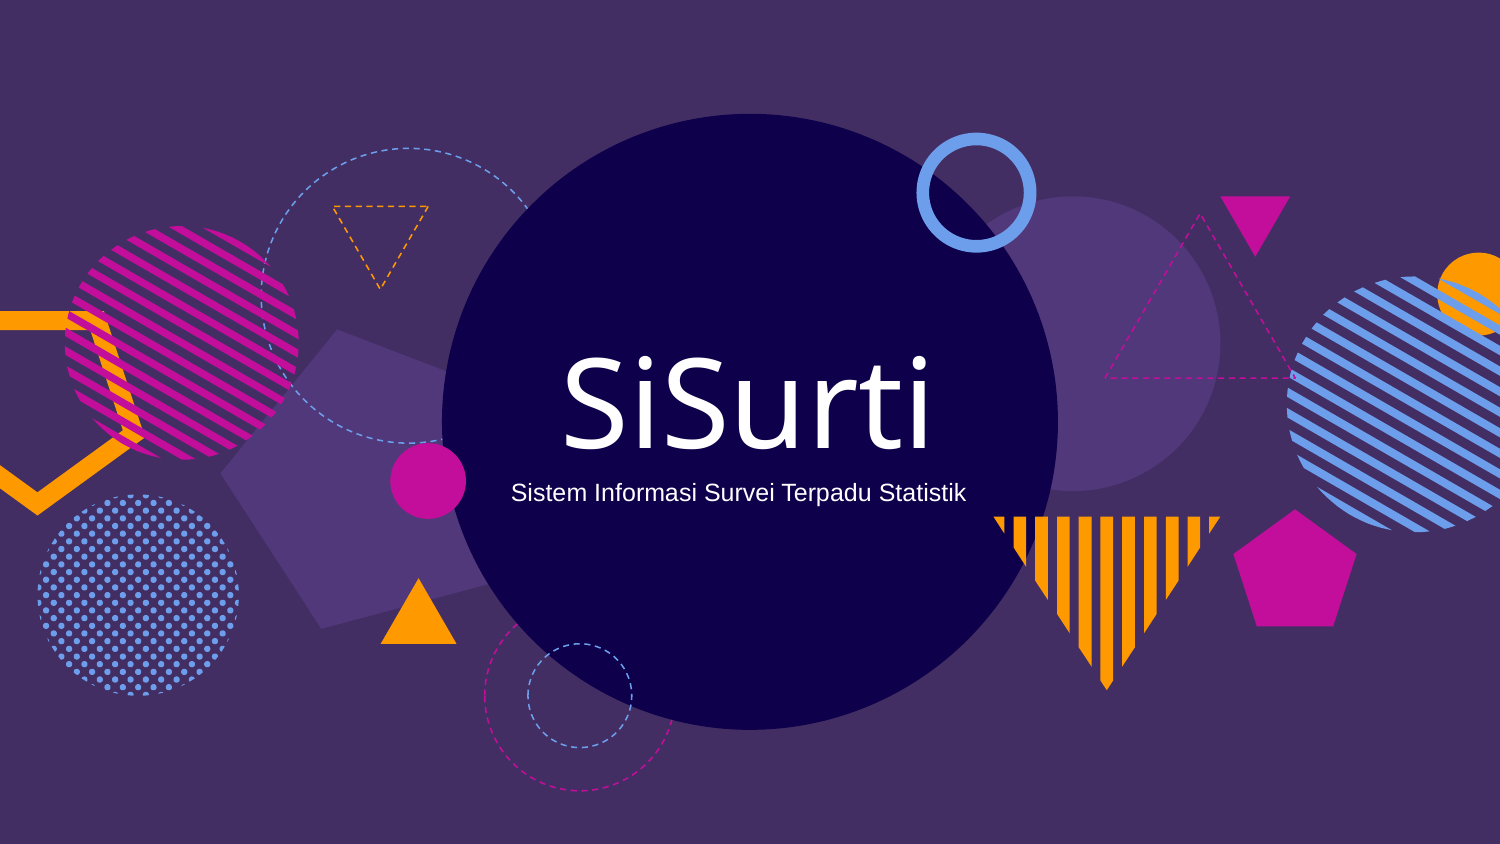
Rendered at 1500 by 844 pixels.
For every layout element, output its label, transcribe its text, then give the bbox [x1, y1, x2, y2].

title SiSurti [470, 327, 1027, 470]
text_box Sistem Informasi Survei Terpadu Statistik [492, 469, 986, 514]
